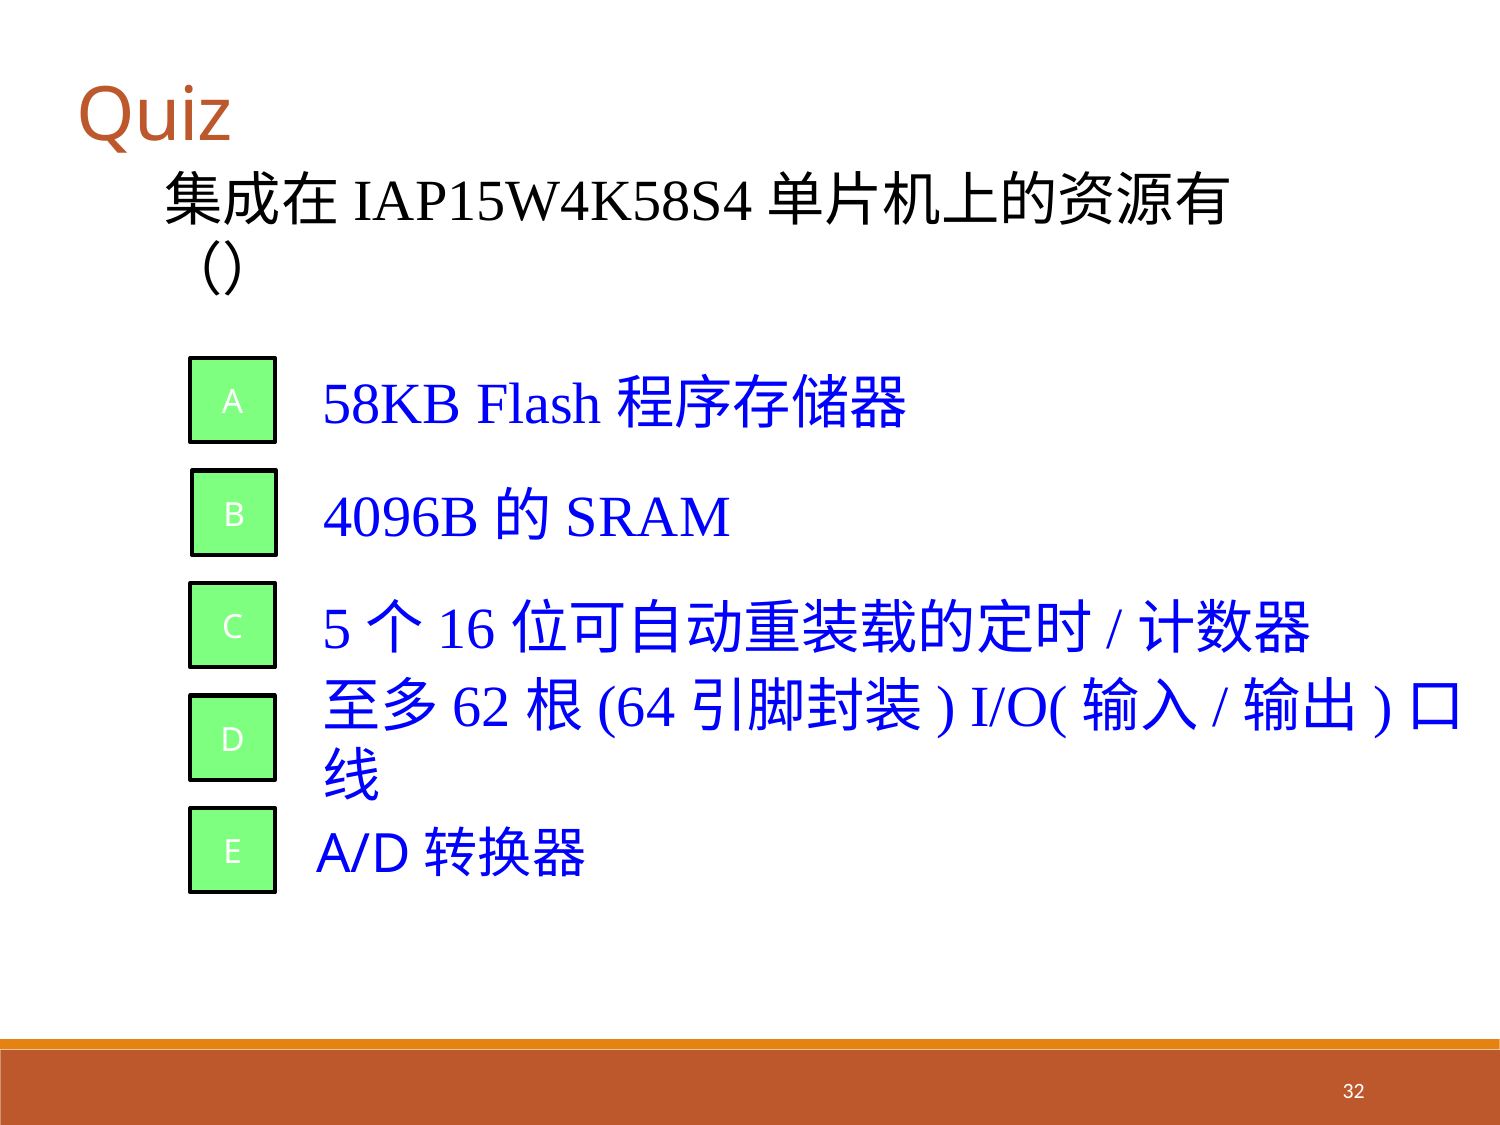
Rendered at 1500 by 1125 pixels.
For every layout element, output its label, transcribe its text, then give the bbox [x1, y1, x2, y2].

text_box Quiz [61, 80, 1446, 163]
text_box E [190, 808, 275, 893]
text_box B [191, 470, 277, 555]
text_box C [190, 583, 275, 668]
text_box 58KB Flash程序存储器 [307, 347, 1358, 454]
text_box A/D转换器 [301, 797, 1061, 904]
text_box 4096B的SRAM [309, 460, 1359, 566]
text_box 集成在IAP15W4K58S4单片机上的资源有（） [149, 163, 1350, 361]
slide_number 32 [1218, 1059, 1380, 1120]
text_box D [190, 695, 275, 780]
text_box A [190, 358, 275, 443]
text_box 至多62根(64引脚封装) I/O(输入/输出)口线 [307, 685, 1488, 791]
text_box 5个16位可自动重装载的定时/计数器 [307, 572, 1358, 679]
